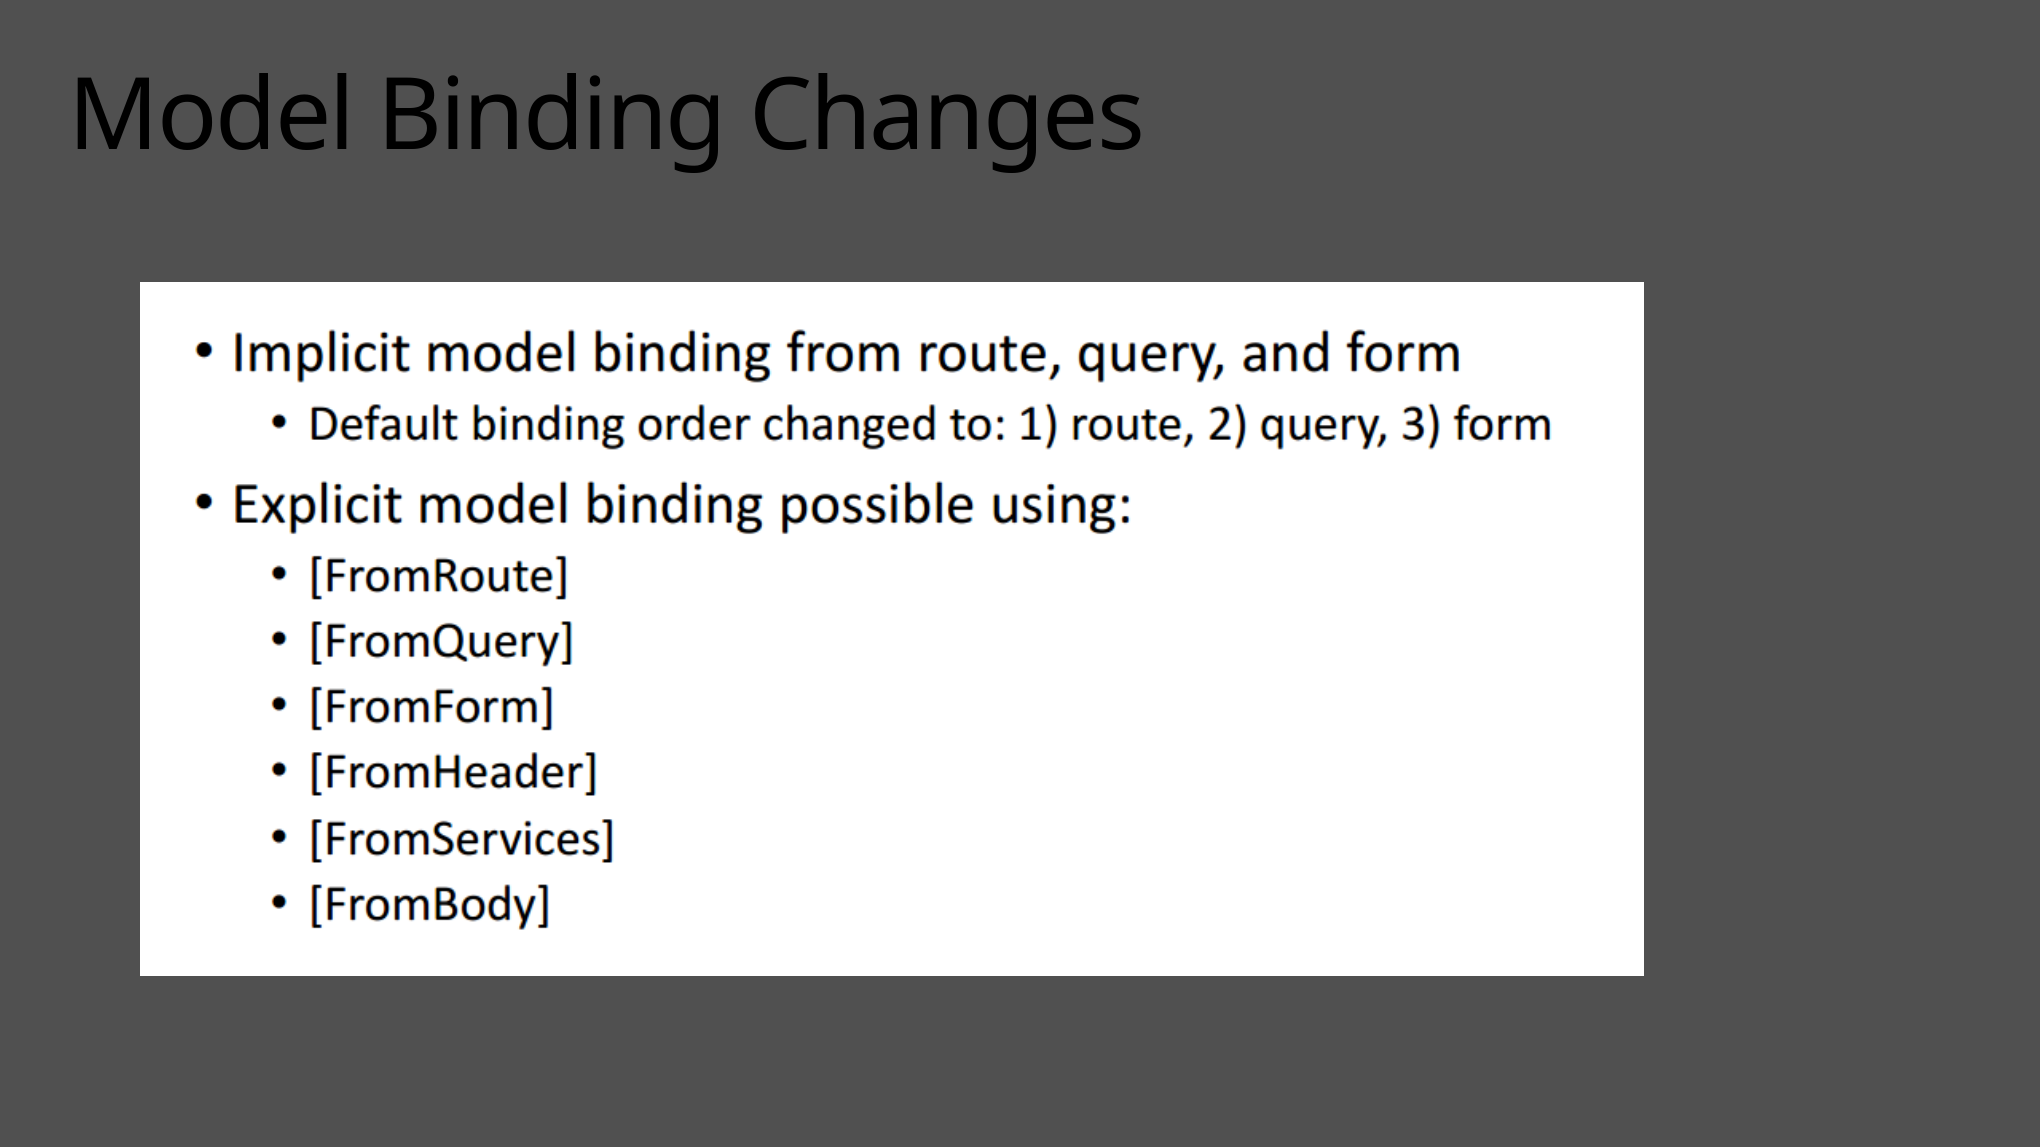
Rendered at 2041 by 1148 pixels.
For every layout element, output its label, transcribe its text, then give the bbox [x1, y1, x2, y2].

picture [140, 282, 1644, 977]
list [140, 305, 1900, 1034]
title Model Binding Changes [45, 48, 1996, 199]
